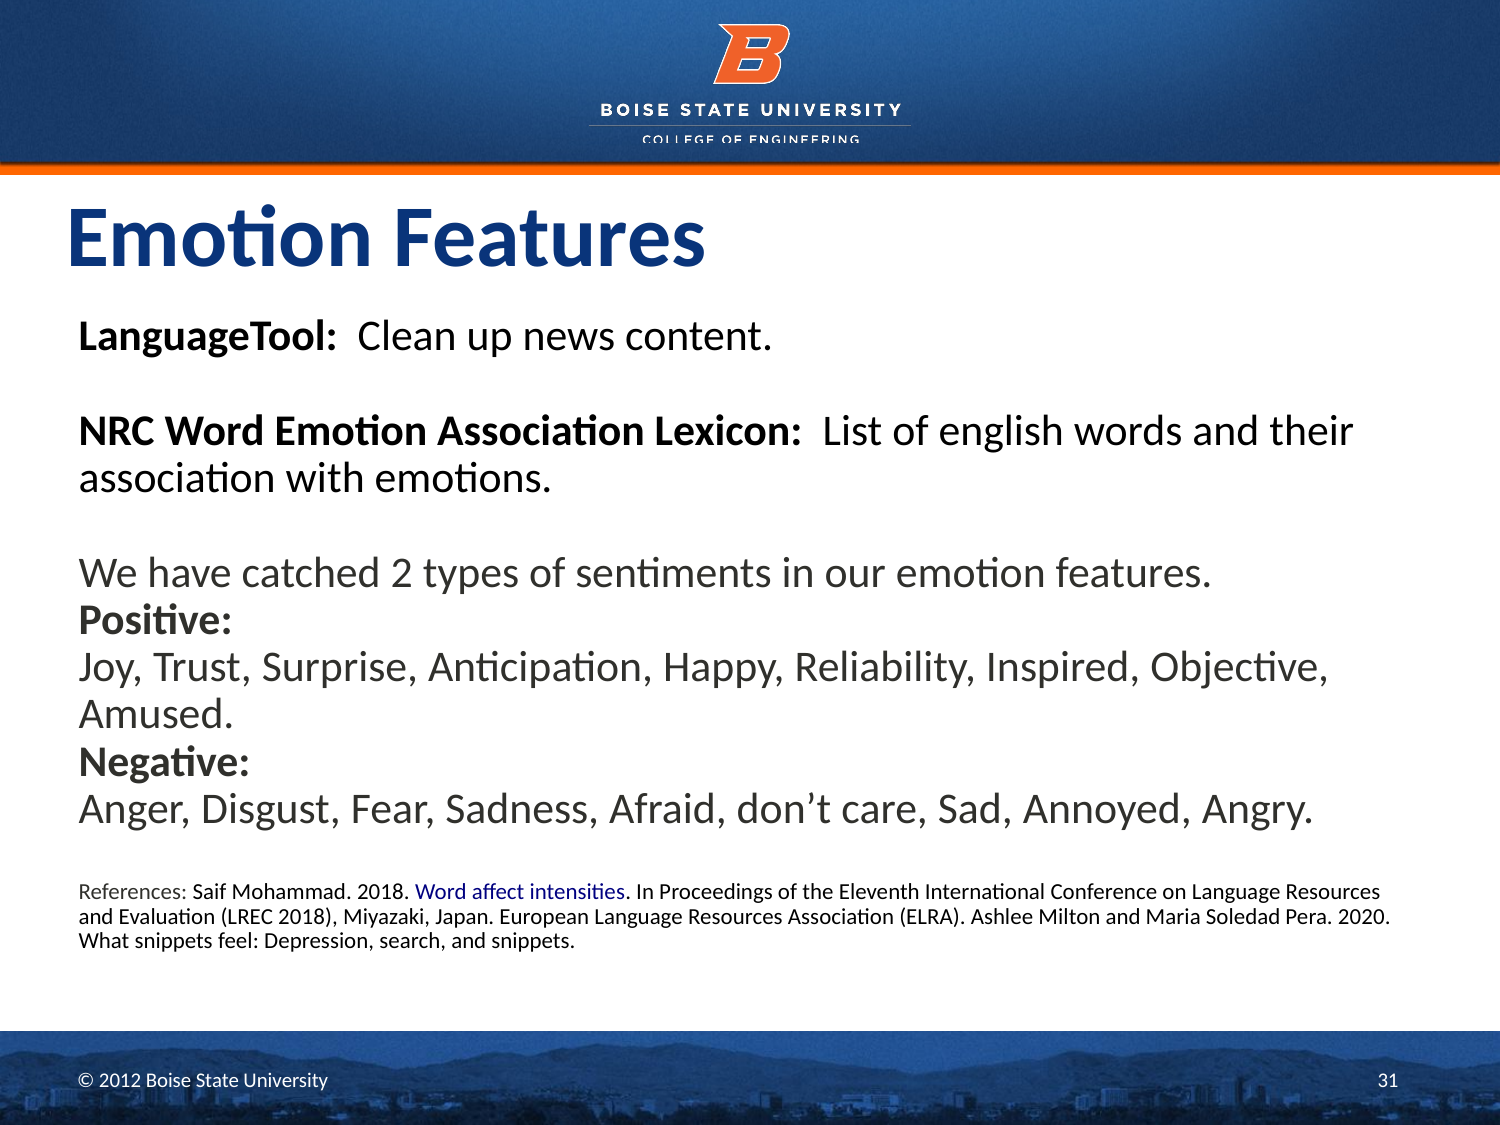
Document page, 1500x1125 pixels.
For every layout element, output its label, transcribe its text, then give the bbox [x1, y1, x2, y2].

picture [0, 1031, 1500, 1125]
title Emotion Features [51, 175, 1449, 302]
list LanguageTool: Clean up news content. NRC Word Emotion Association Lexicon: List of english words and their association with emotions. We have catched 2 types of sentiments in our emotion features. Positive: Joy, Trust, Surprise, Anticipation, Happy, Reliability, Inspired, Objective, Amused. Negative: Anger, Disgust, Fear, Sadness, Afraid, don’t care, Sad, Annoyed, Angry. References: Saif Mohammad. 2018. Word affect intensities. In Proceedings of the Eleventh International Conference on Language Resources and Evaluation (LREC 2018), Miyazaki, Japan. European Language Resources Association (ELRA). Ashlee Milton and Maria Soledad Pera. 2020. What snippets feel: Depression, search, and snippets. [63, 252, 1437, 1043]
picture [0, 0, 1500, 175]
